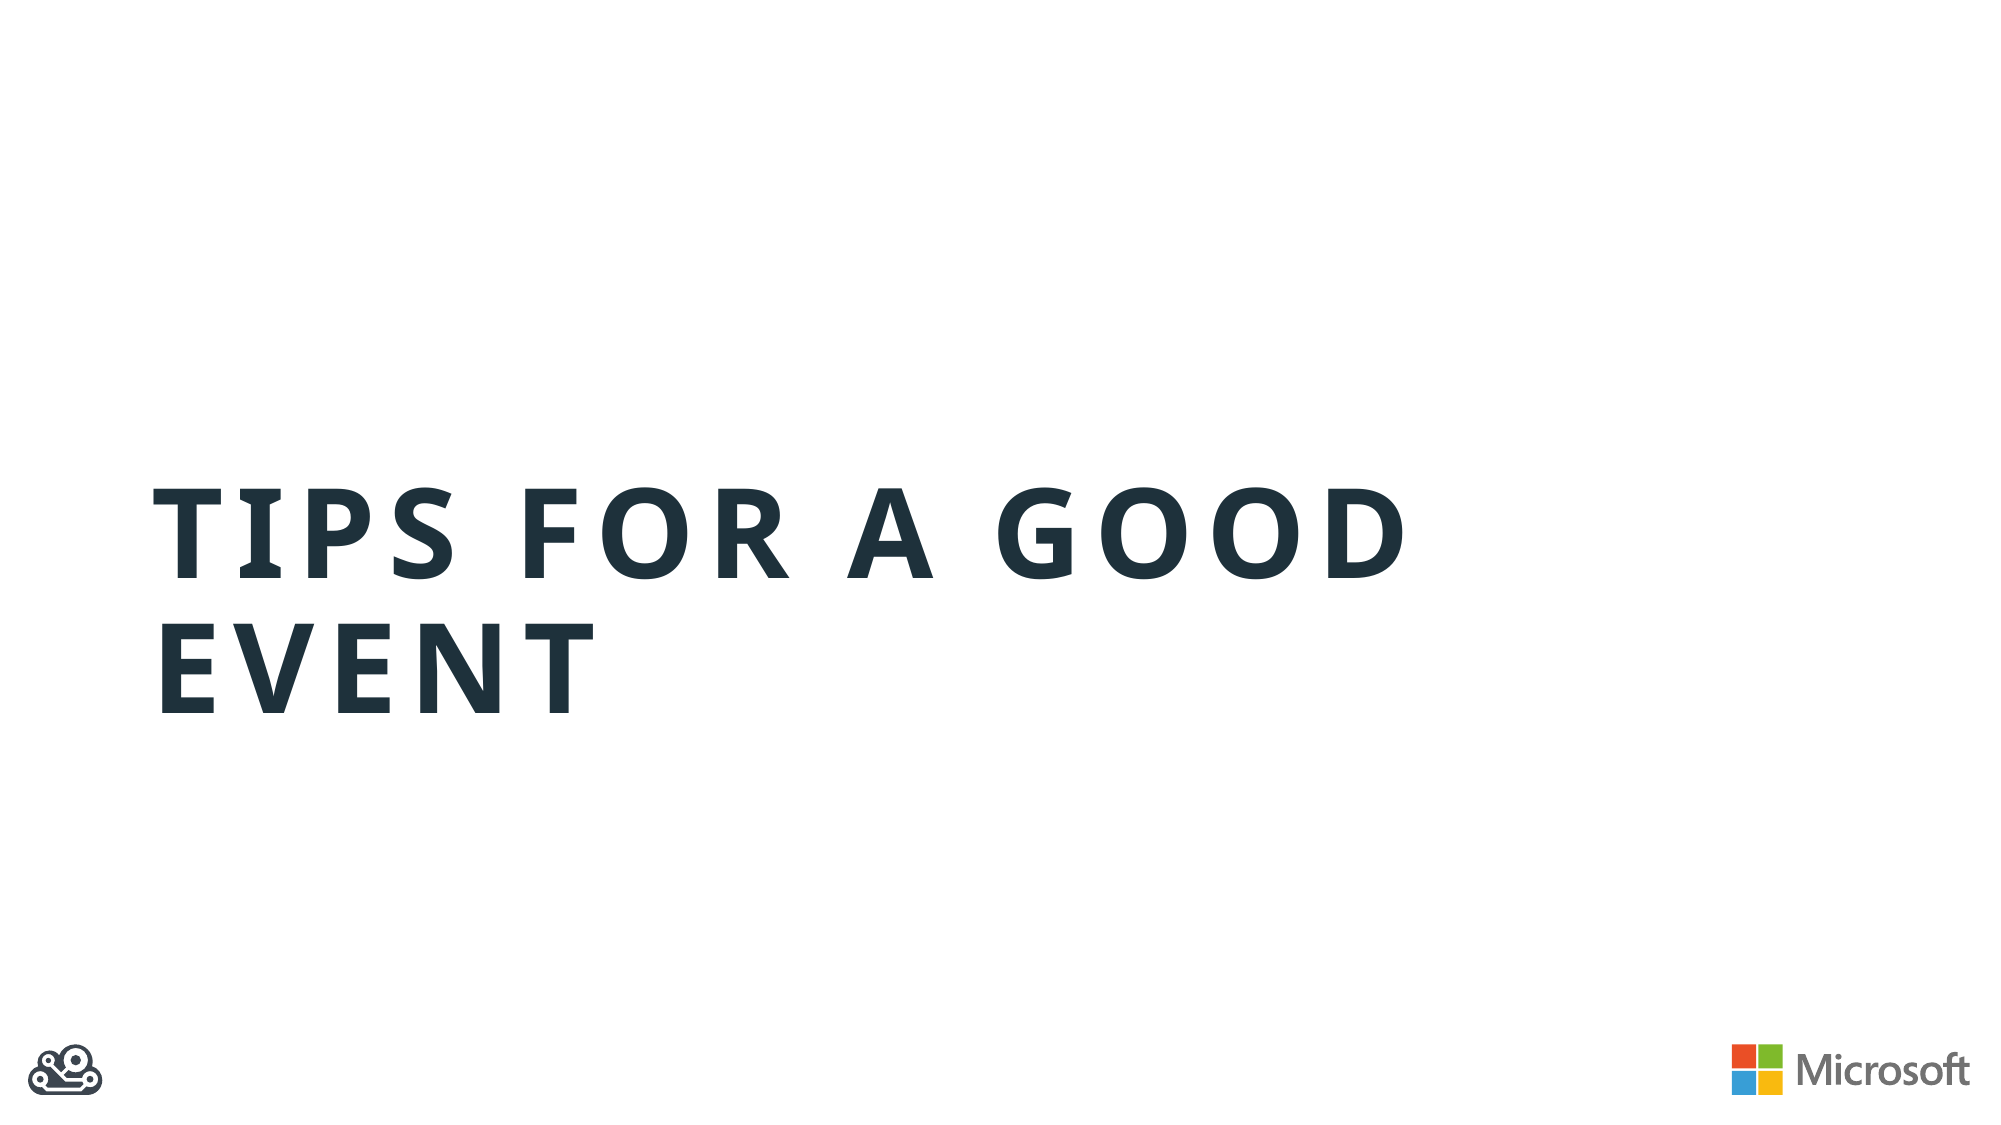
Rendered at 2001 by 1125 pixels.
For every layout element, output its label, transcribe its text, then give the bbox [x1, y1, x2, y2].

title Tips for a good event [136, 280, 1862, 749]
